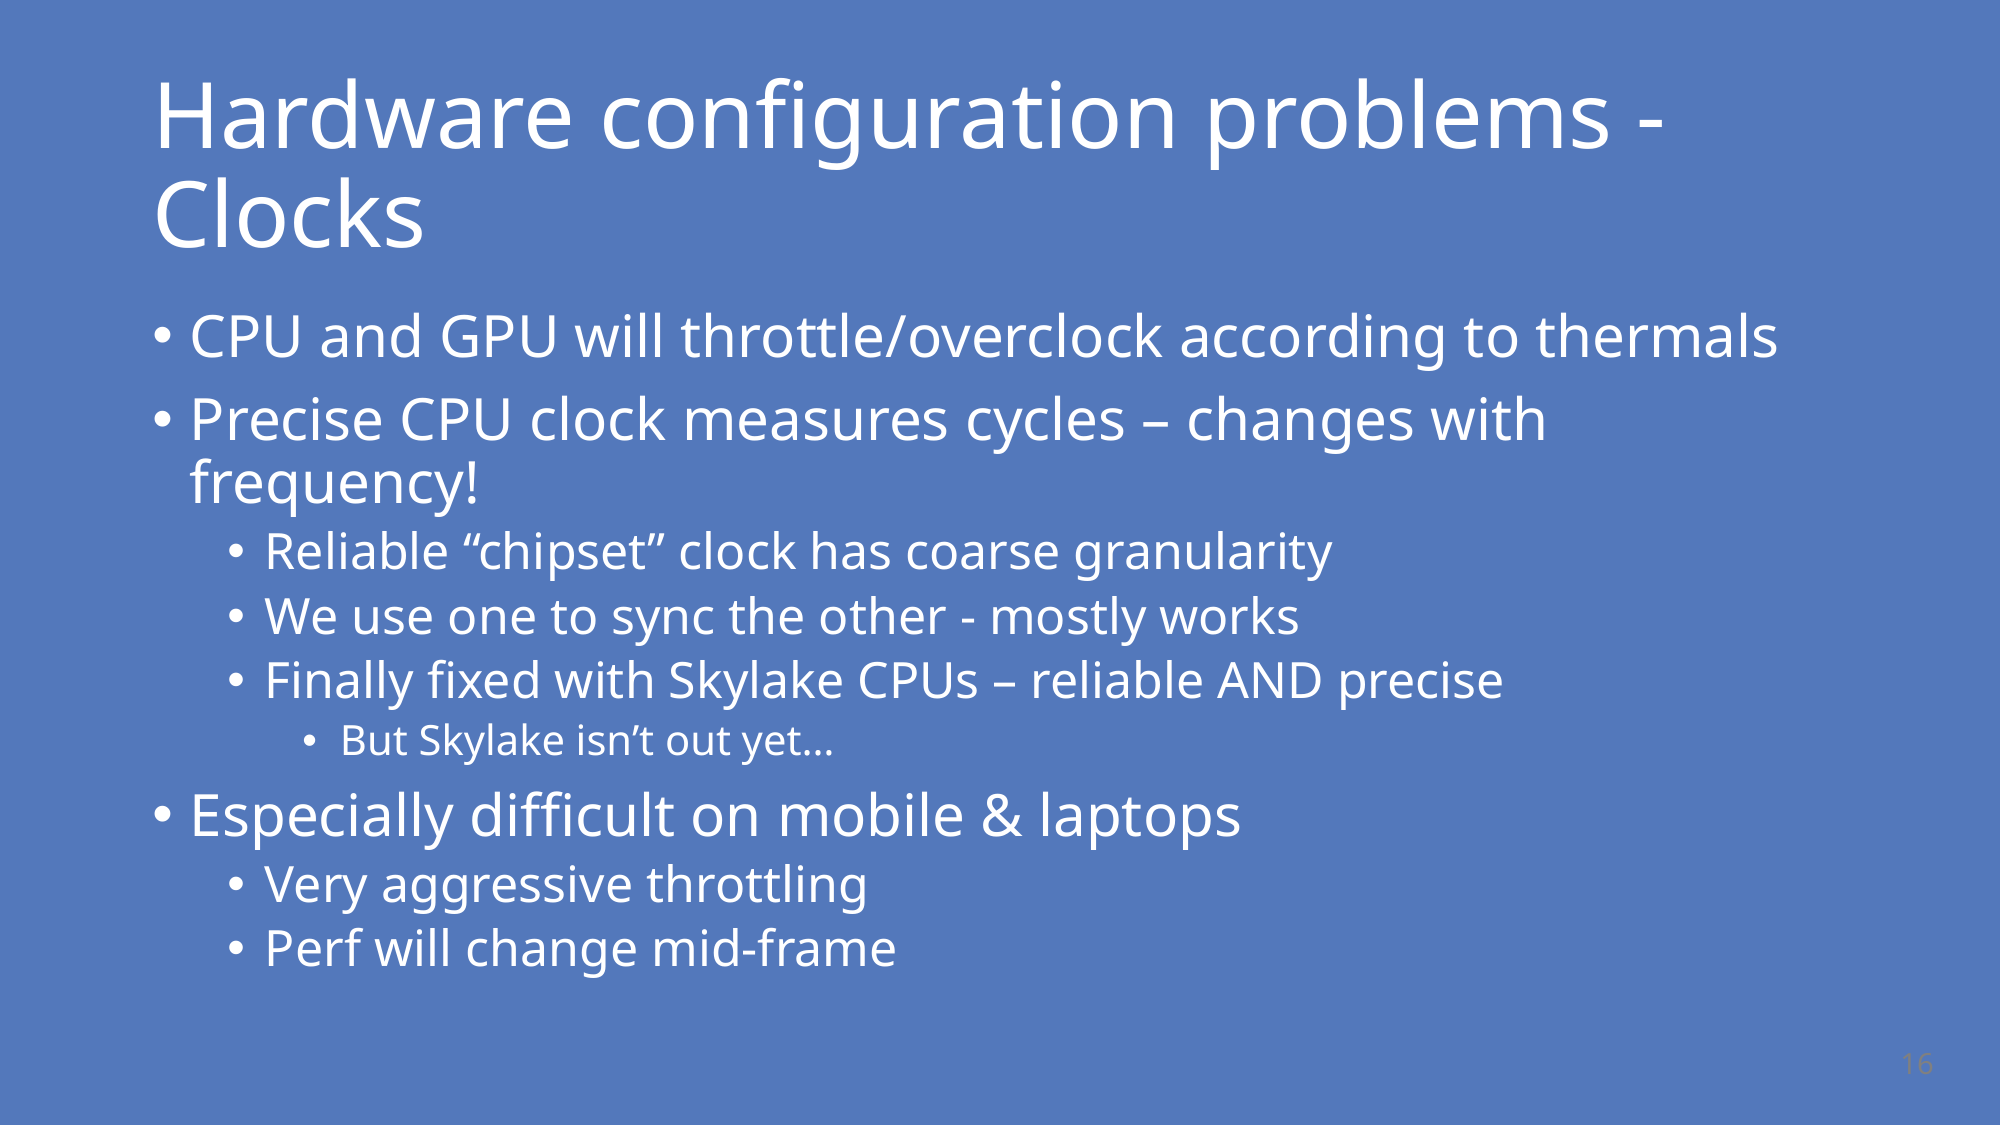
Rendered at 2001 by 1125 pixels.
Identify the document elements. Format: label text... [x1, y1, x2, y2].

title Hardware configuration problems - Clocks [137, 59, 1863, 278]
text_box 16 [1760, 1038, 1949, 1089]
list CPU and GPU will throttle/overclock according to thermals Precise CPU clock measures cycles – changes with frequency! Reliable “chipset” clock has coarse granularity We use one to sync the other - mostly works Finally fixed with Skylake CPUs – reliable AND precise But Skylake isn’t out yet… Especially difficult on mobile & laptops Very aggressive throttling Perf will change mid-frame [137, 299, 1863, 1014]
